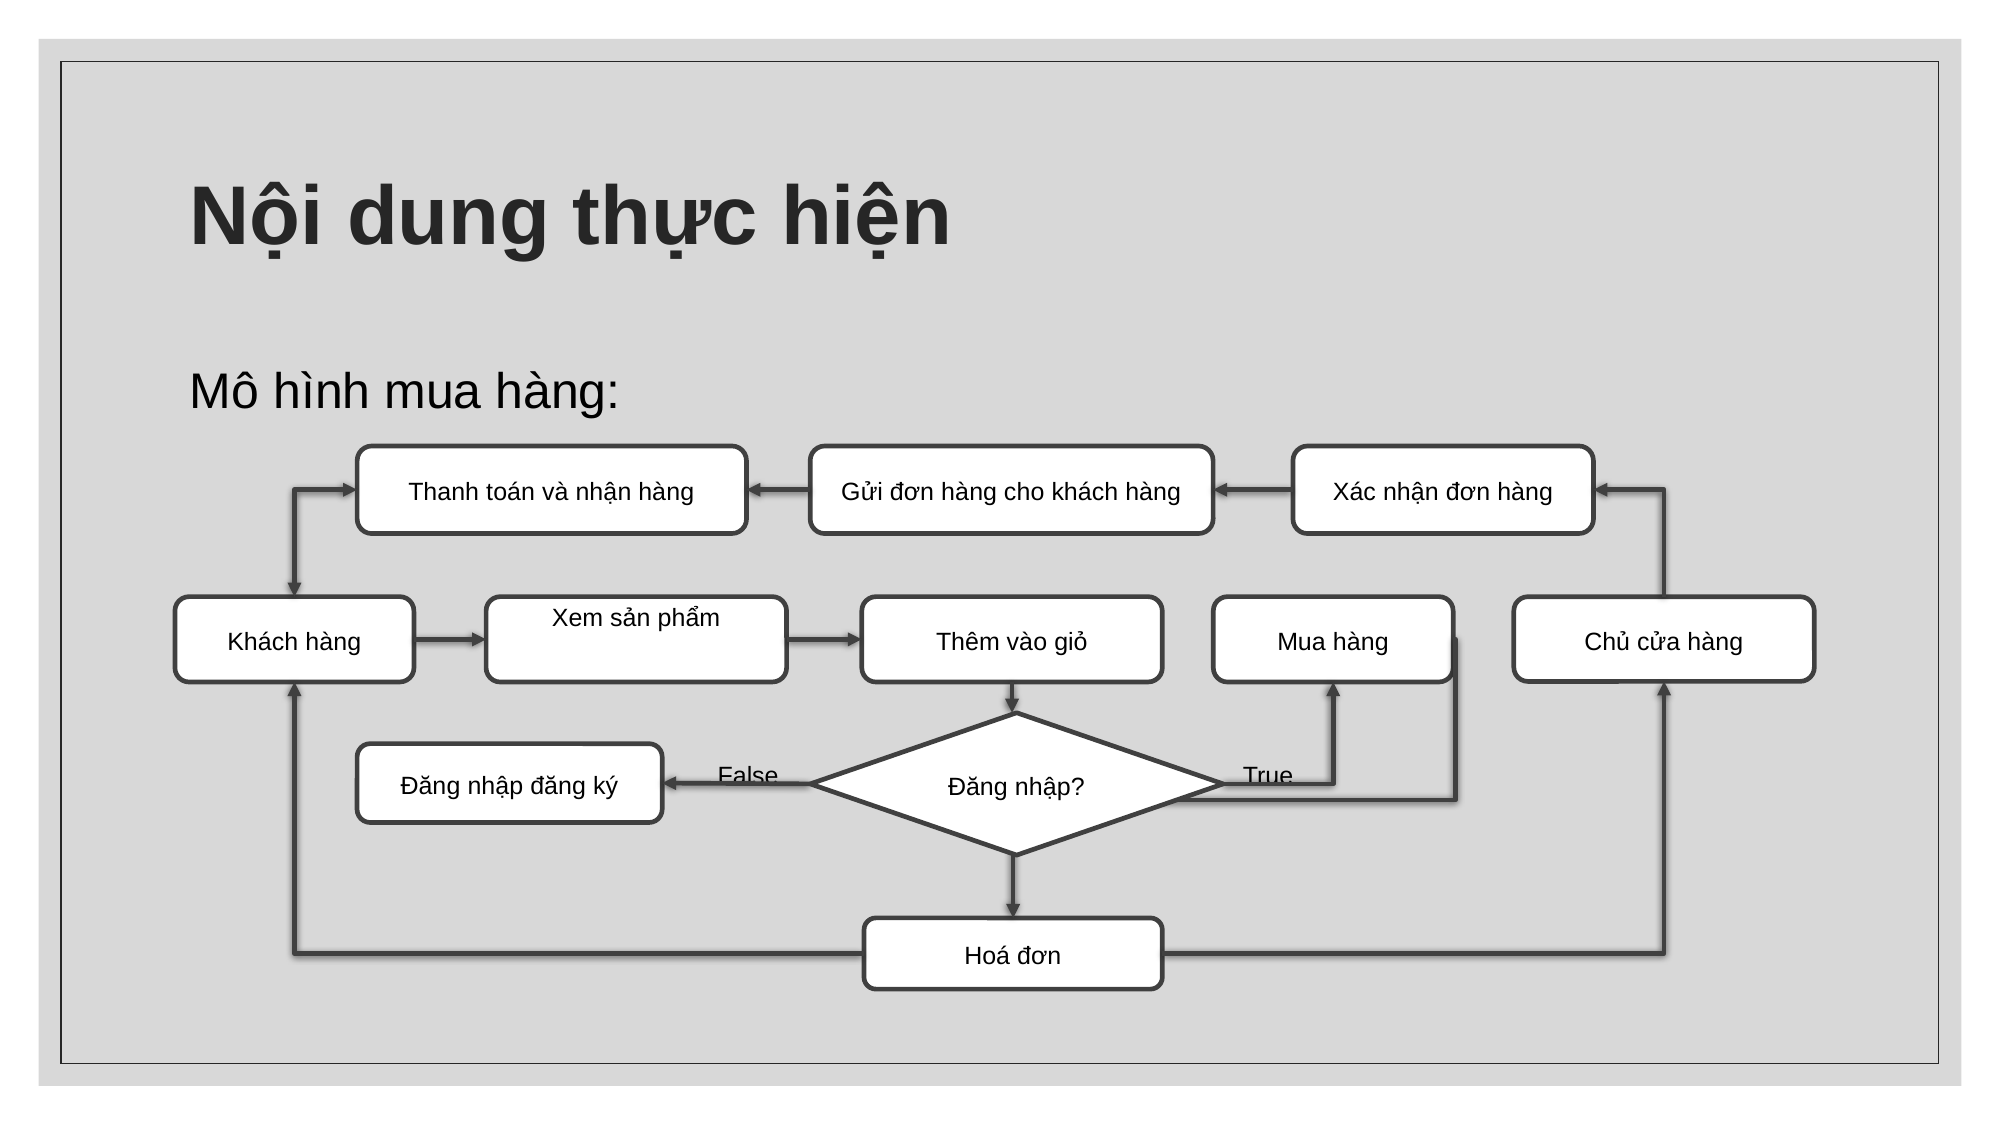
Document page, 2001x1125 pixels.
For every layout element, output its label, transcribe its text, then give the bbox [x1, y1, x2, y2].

list Mô hình mua hàng: [174, 345, 1825, 403]
title Nội dung thực hiện [174, 105, 1825, 331]
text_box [174, 407, 1825, 1040]
